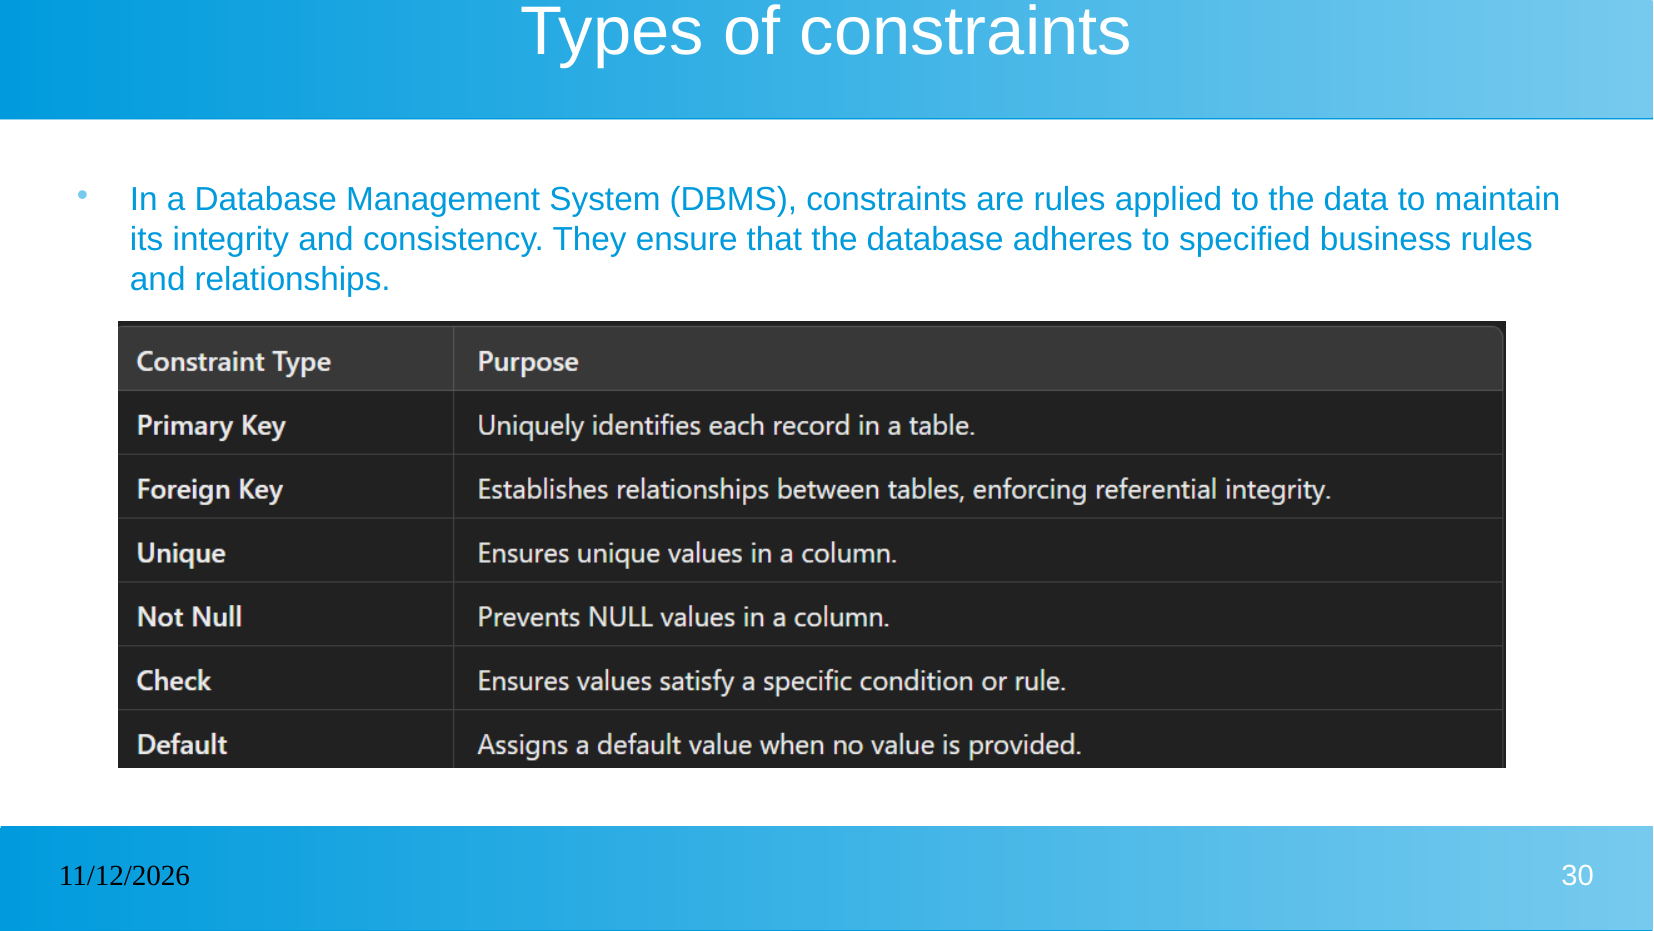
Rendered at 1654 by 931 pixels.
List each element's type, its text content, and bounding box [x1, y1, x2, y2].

picture [117, 321, 1506, 768]
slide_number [59, 856, 443, 915]
title Types of constraints [59, 0, 1594, 145]
slide_number 30 [1210, 856, 1594, 915]
list In a Database Management System (DBMS), constraints are rules applied to the data to maintain its integrity and consistency. They ensure that the database adheres to specified business rules and relationships. [59, 177, 1594, 768]
